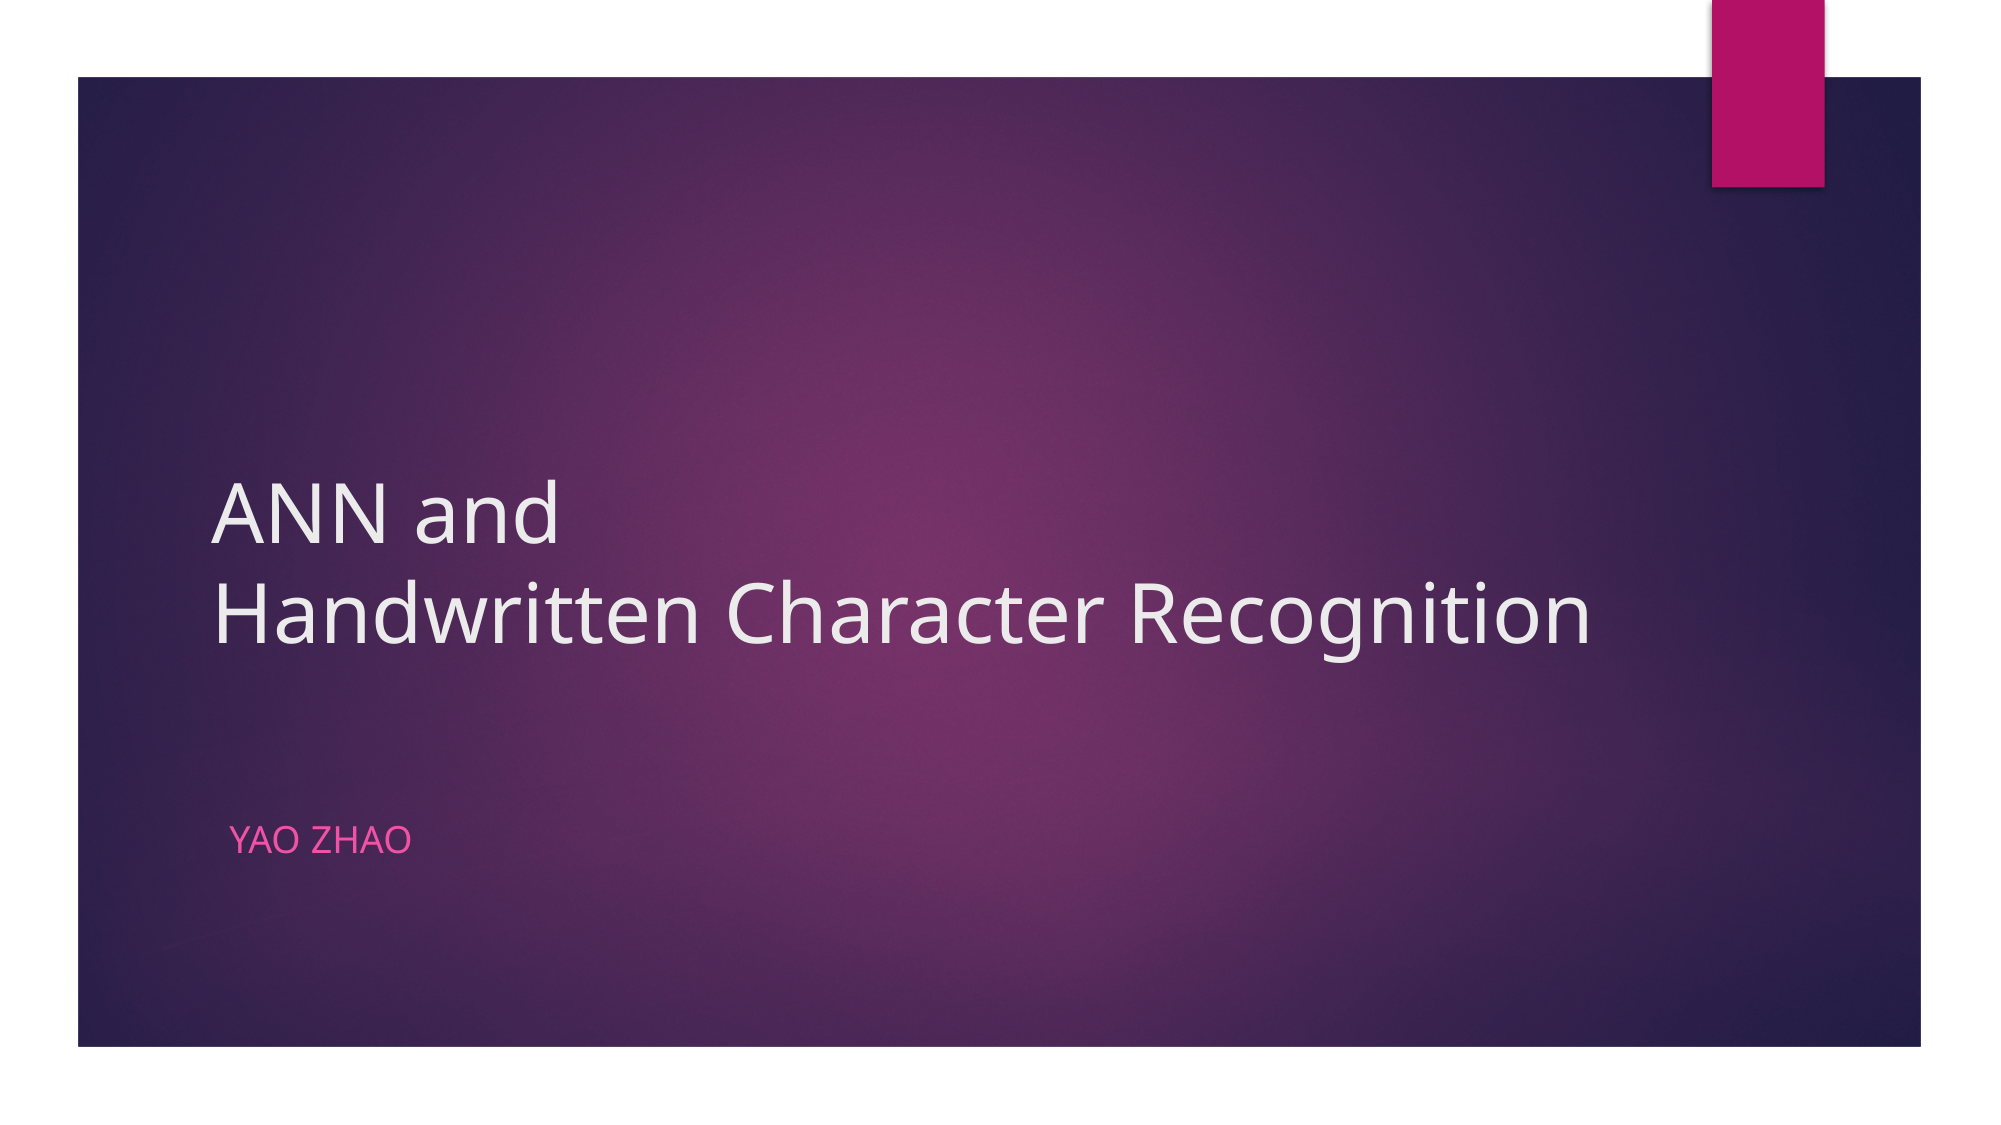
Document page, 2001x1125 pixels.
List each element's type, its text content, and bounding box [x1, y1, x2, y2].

text_box Yao zhao [214, 808, 1663, 950]
title ANN and Handwritten Character Recognition [196, 228, 1803, 668]
subtitle [189, 783, 1638, 925]
